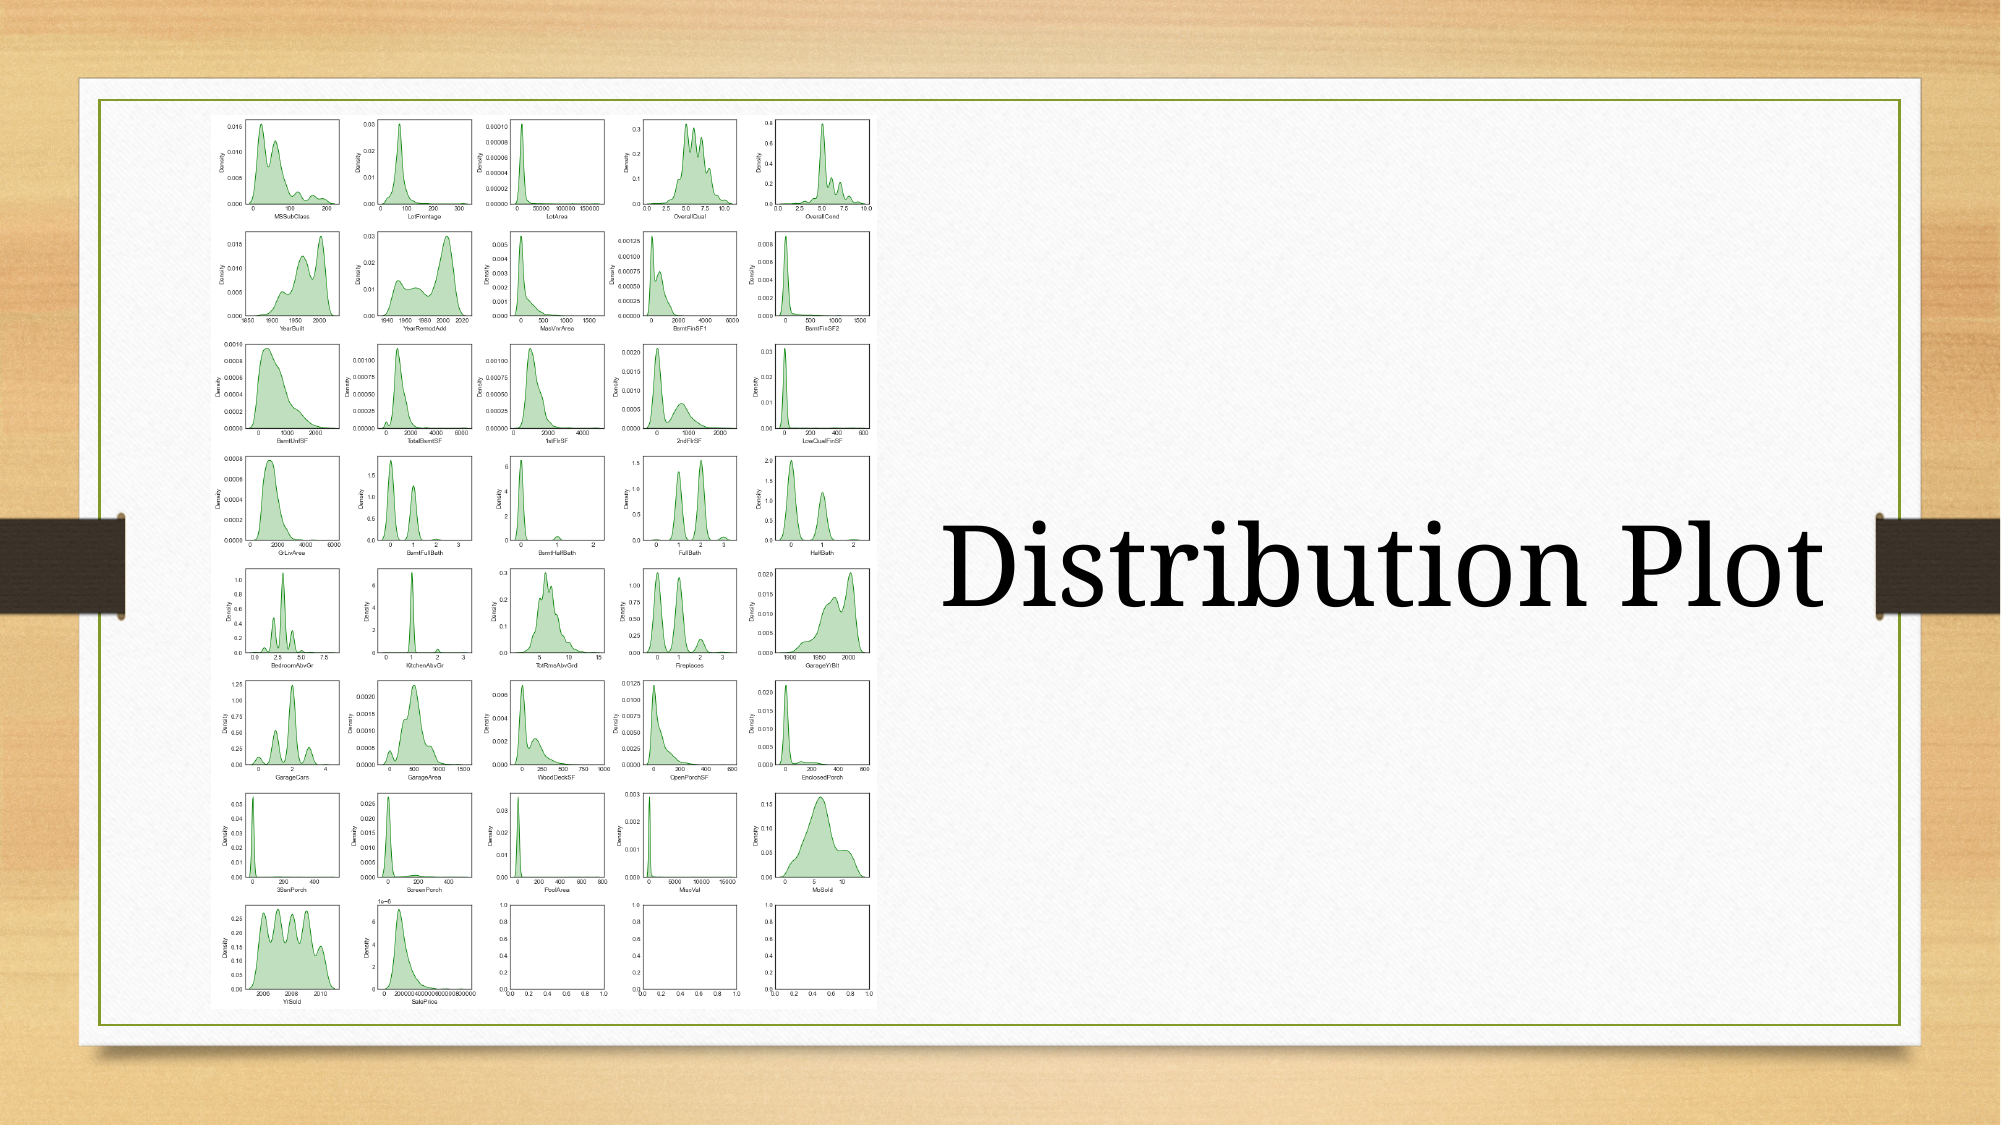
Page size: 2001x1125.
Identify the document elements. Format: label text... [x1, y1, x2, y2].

picture [0, 0, 2001, 1125]
text_box Distribution Plot [924, 486, 1843, 637]
